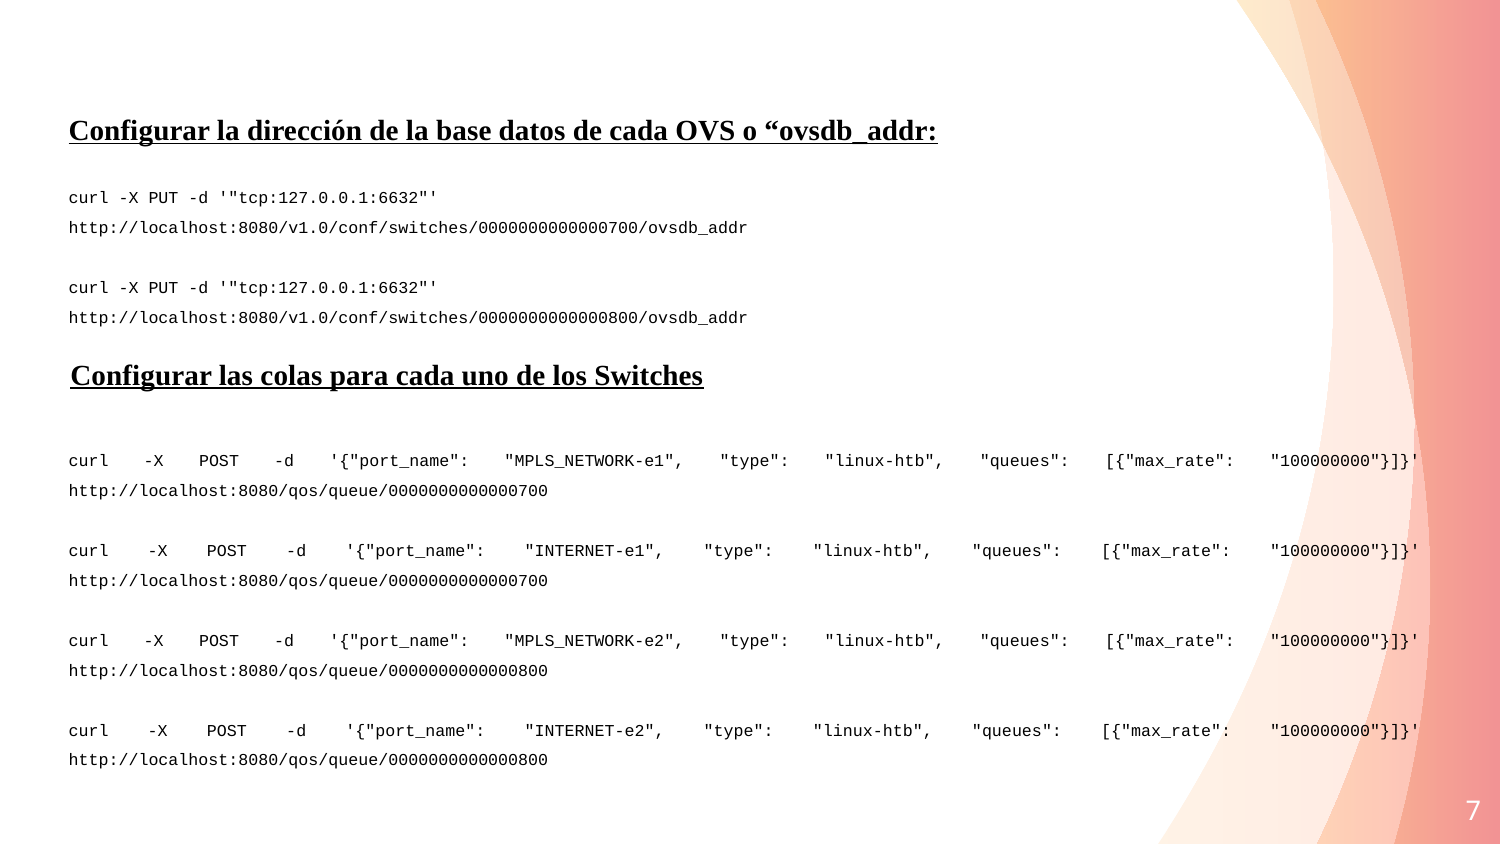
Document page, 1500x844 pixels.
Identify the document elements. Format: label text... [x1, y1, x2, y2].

text_box Configurar la dirección de la base datos de cada OVS o “ovsdb_addr: [53, 104, 956, 154]
text_box curl -X PUT -d '"tcp:127.0.0.1:6632"' http://localhost:8080/v1.0/conf/switches/0000000000000700/ovsdb_addr curl -X PUT -d '"tcp:127.0.0.1:6632"' http://localhost:8080/v1.0/conf/switches/0000000000000800/ovsdb_addr [53, 169, 1306, 335]
slide_number 7 [1391, 779, 1482, 844]
text_box curl -X POST -d '{"port_name": "MPLS_NETWORK-e1", "type": "linux-htb", "queues": [{"max_rate": "100000000"}]}' http://localhost:8080/qos/queue/0000000000000700 curl -X POST -d '{"port_name": "INTERNET-e1", "type": "linux-htb", "queues": [{"max_rate": "100000000"}]}' http://localhost:8080/qos/queue/0000000000000700 curl -X POST -d '{"port_name": "MPLS_NETWORK-e2", "type": "linux-htb", "queues": [{"max_rate": "100000000"}]}' http://localhost:8080/qos/queue/0000000000000800 curl -X POST -d '{"port_name": "INTERNET-e2", "type": "linux-htb", "queues": [{"max_rate": "100000000"}]}' http://localhost:8080/qos/queue/0000000000000800 [53, 432, 1437, 777]
text_box Configurar las colas para cada uno de los Switches [55, 348, 719, 399]
